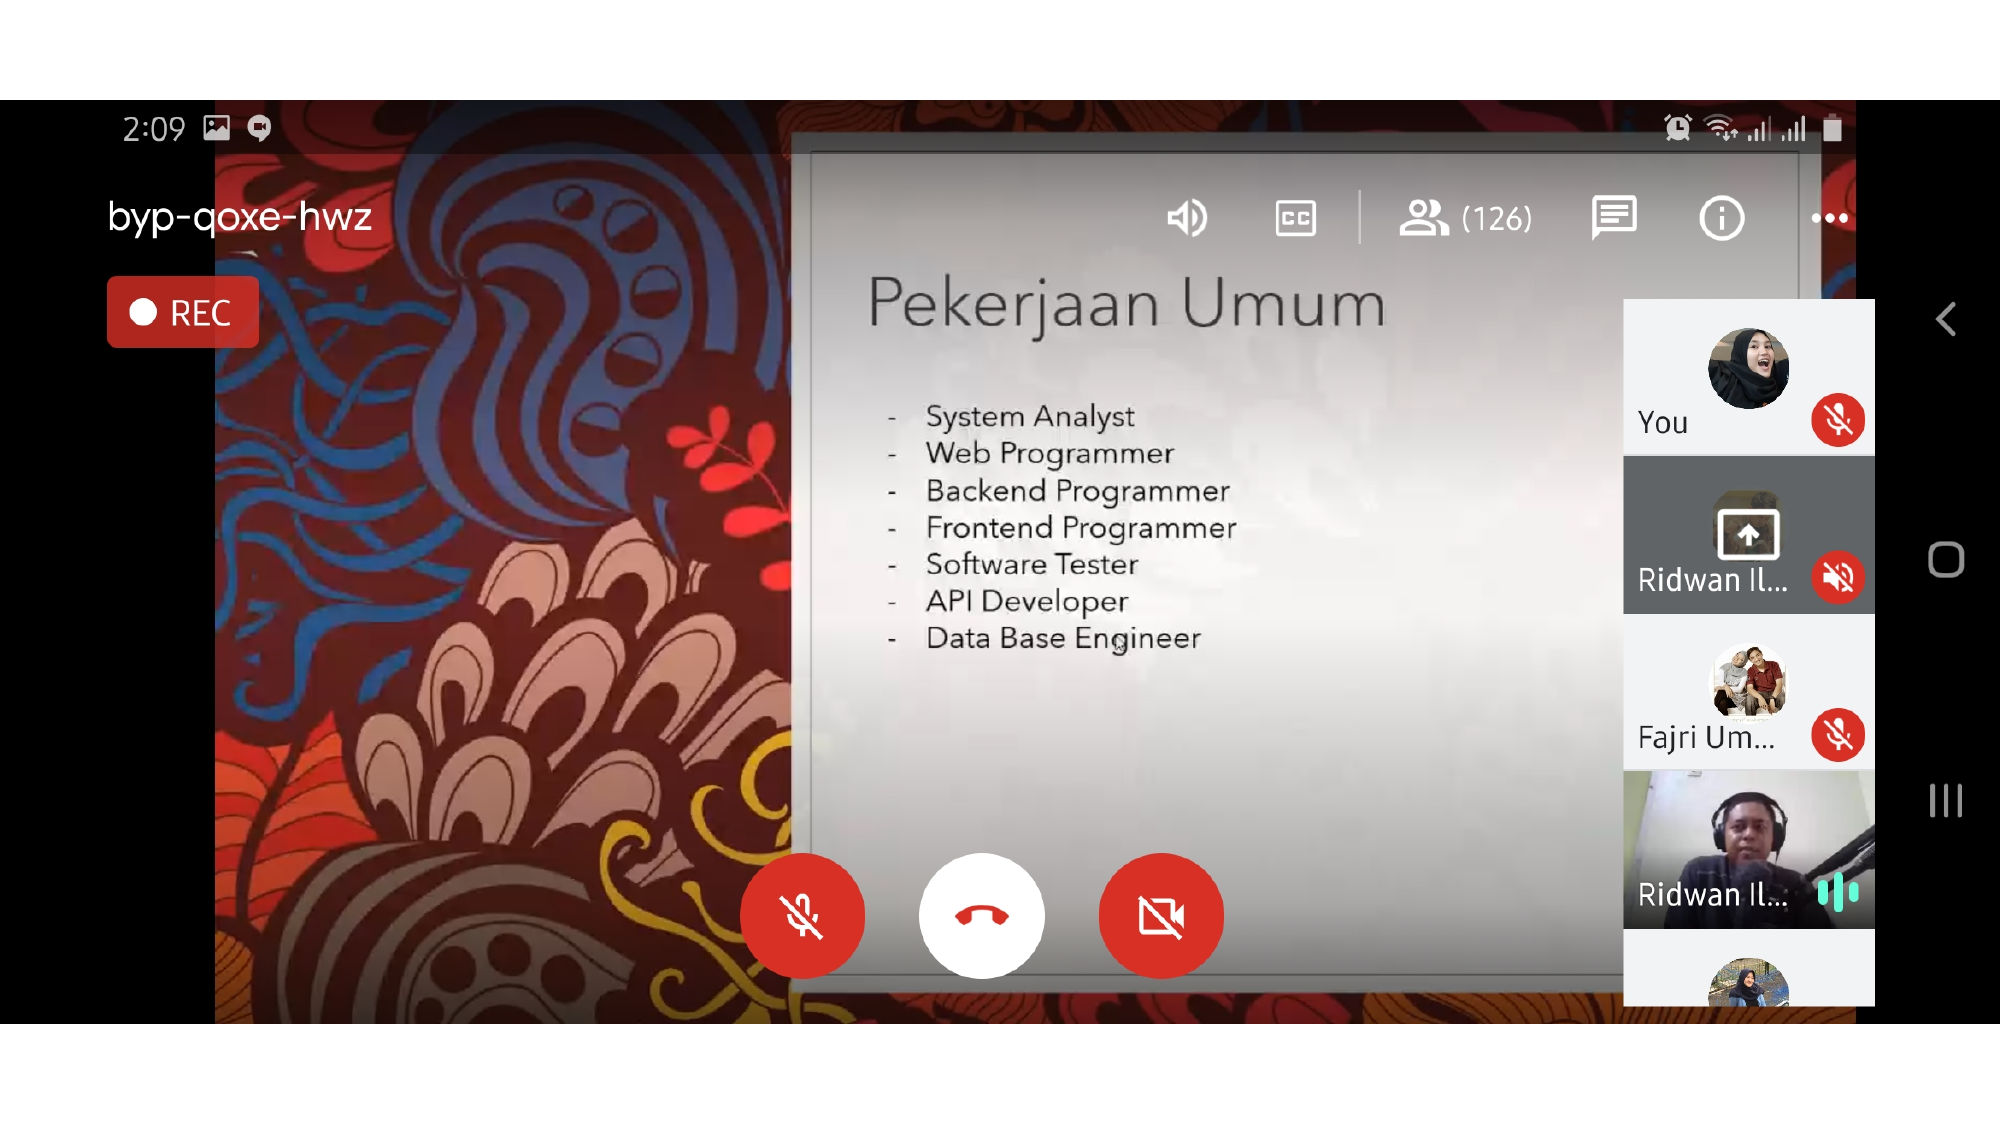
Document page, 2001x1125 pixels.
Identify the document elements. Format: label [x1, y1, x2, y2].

picture [0, 100, 2000, 1025]
